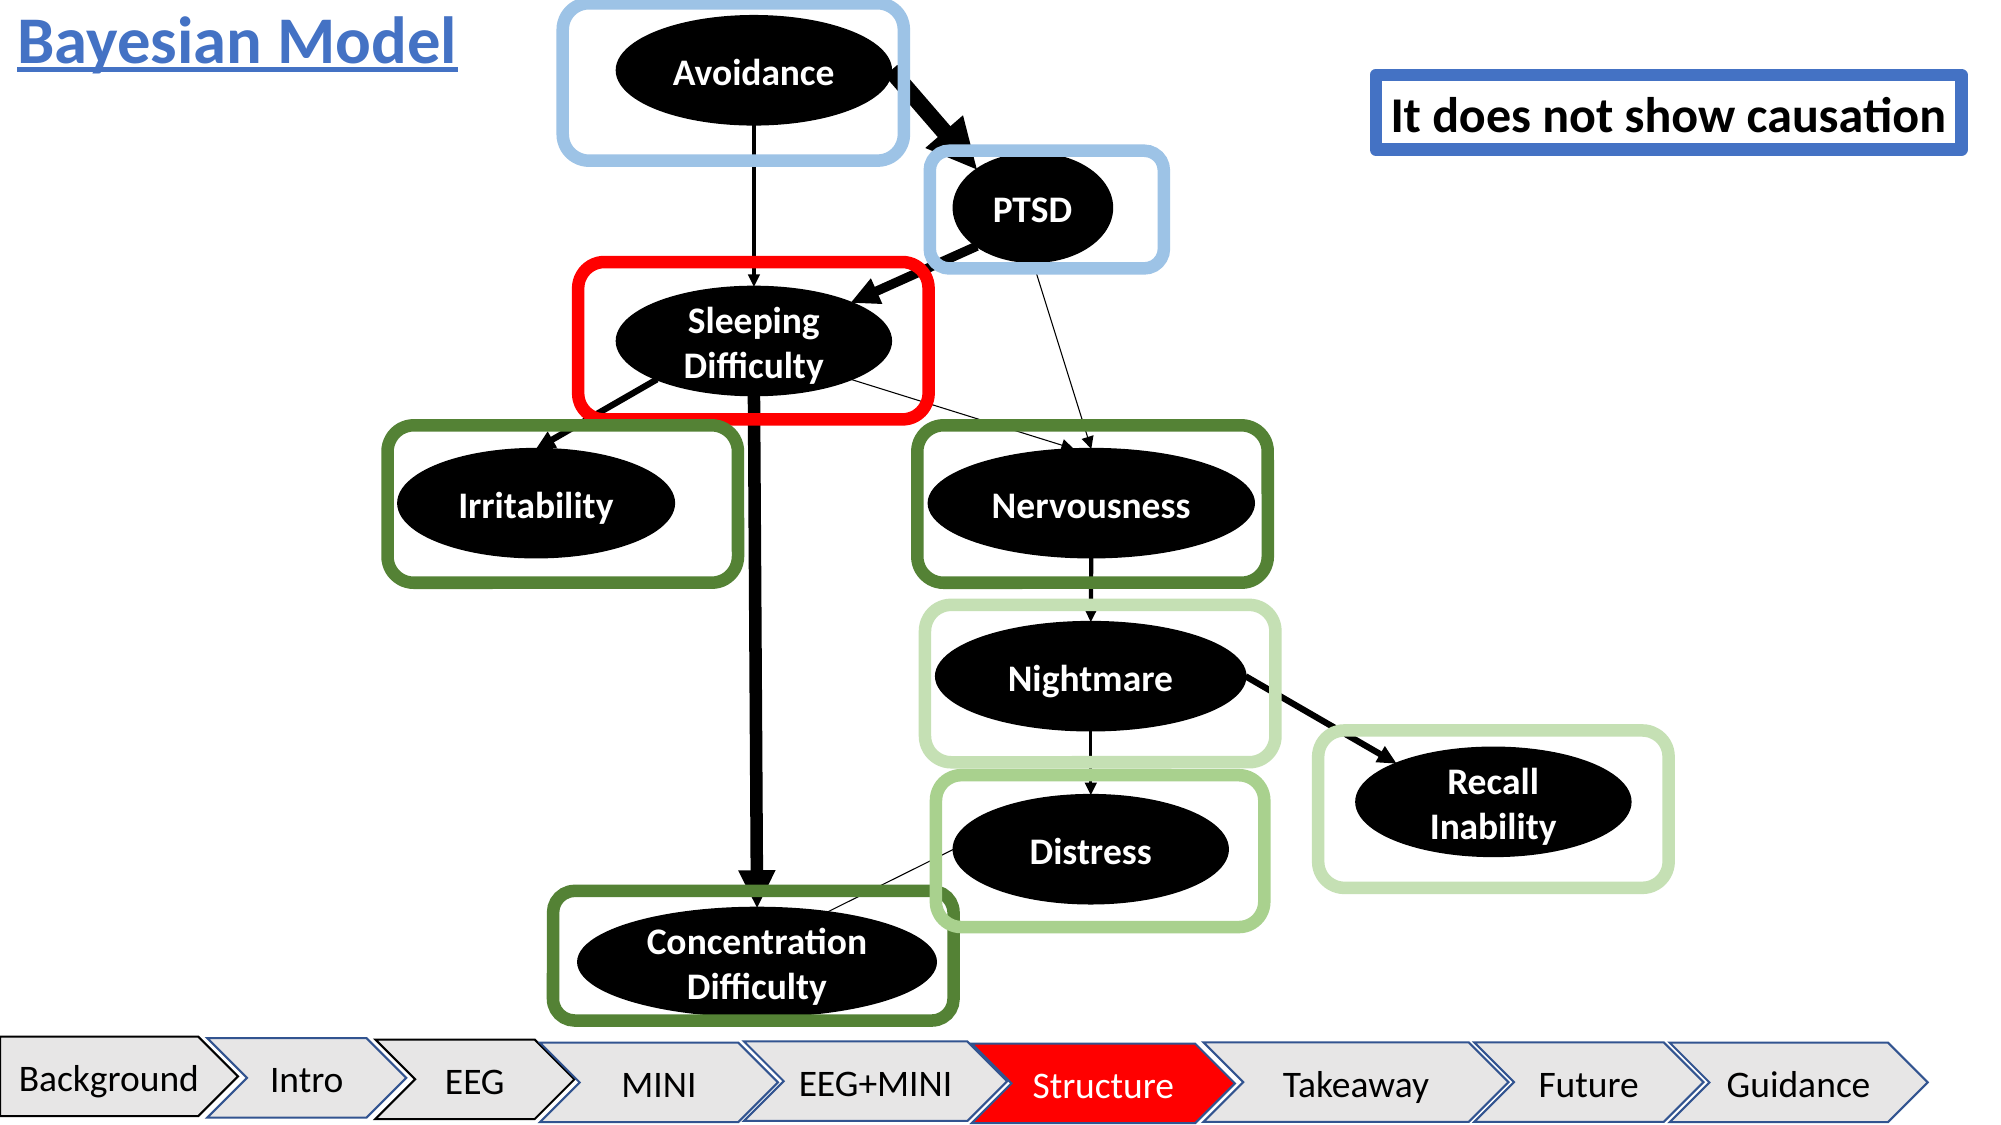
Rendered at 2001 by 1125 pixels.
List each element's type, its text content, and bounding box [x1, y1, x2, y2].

text_box [551, 889, 955, 1022]
text_box MINI [537, 1041, 780, 1124]
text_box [788, 849, 954, 932]
text_box Future [1471, 1041, 1705, 1123]
footer [1196, 1042, 1240, 1103]
text_box [923, 603, 1277, 764]
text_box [1245, 676, 1397, 764]
text_box [577, 260, 930, 421]
text_box Intro [204, 1037, 408, 1119]
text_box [850, 379, 1074, 449]
text_box Background [0, 1035, 240, 1118]
text_box [1317, 729, 1670, 889]
text_box EEG+MINI [741, 1040, 1008, 1122]
text_box Structure [969, 1042, 1237, 1125]
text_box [536, 379, 657, 449]
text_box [753, 395, 758, 908]
text_box Guidance [1667, 1041, 1930, 1124]
text_box Bayesian Model [2, 0, 473, 84]
text_box [561, 2, 905, 162]
text_box It does not show causation [1375, 74, 1962, 150]
text_box [916, 424, 1269, 584]
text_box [1032, 261, 1092, 449]
text_box Takeaway [1200, 1041, 1510, 1123]
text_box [850, 246, 977, 303]
text_box [386, 424, 740, 584]
text_box [934, 774, 1266, 929]
text_box EEG [372, 1038, 575, 1121]
text_box [928, 149, 1165, 270]
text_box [891, 70, 977, 170]
